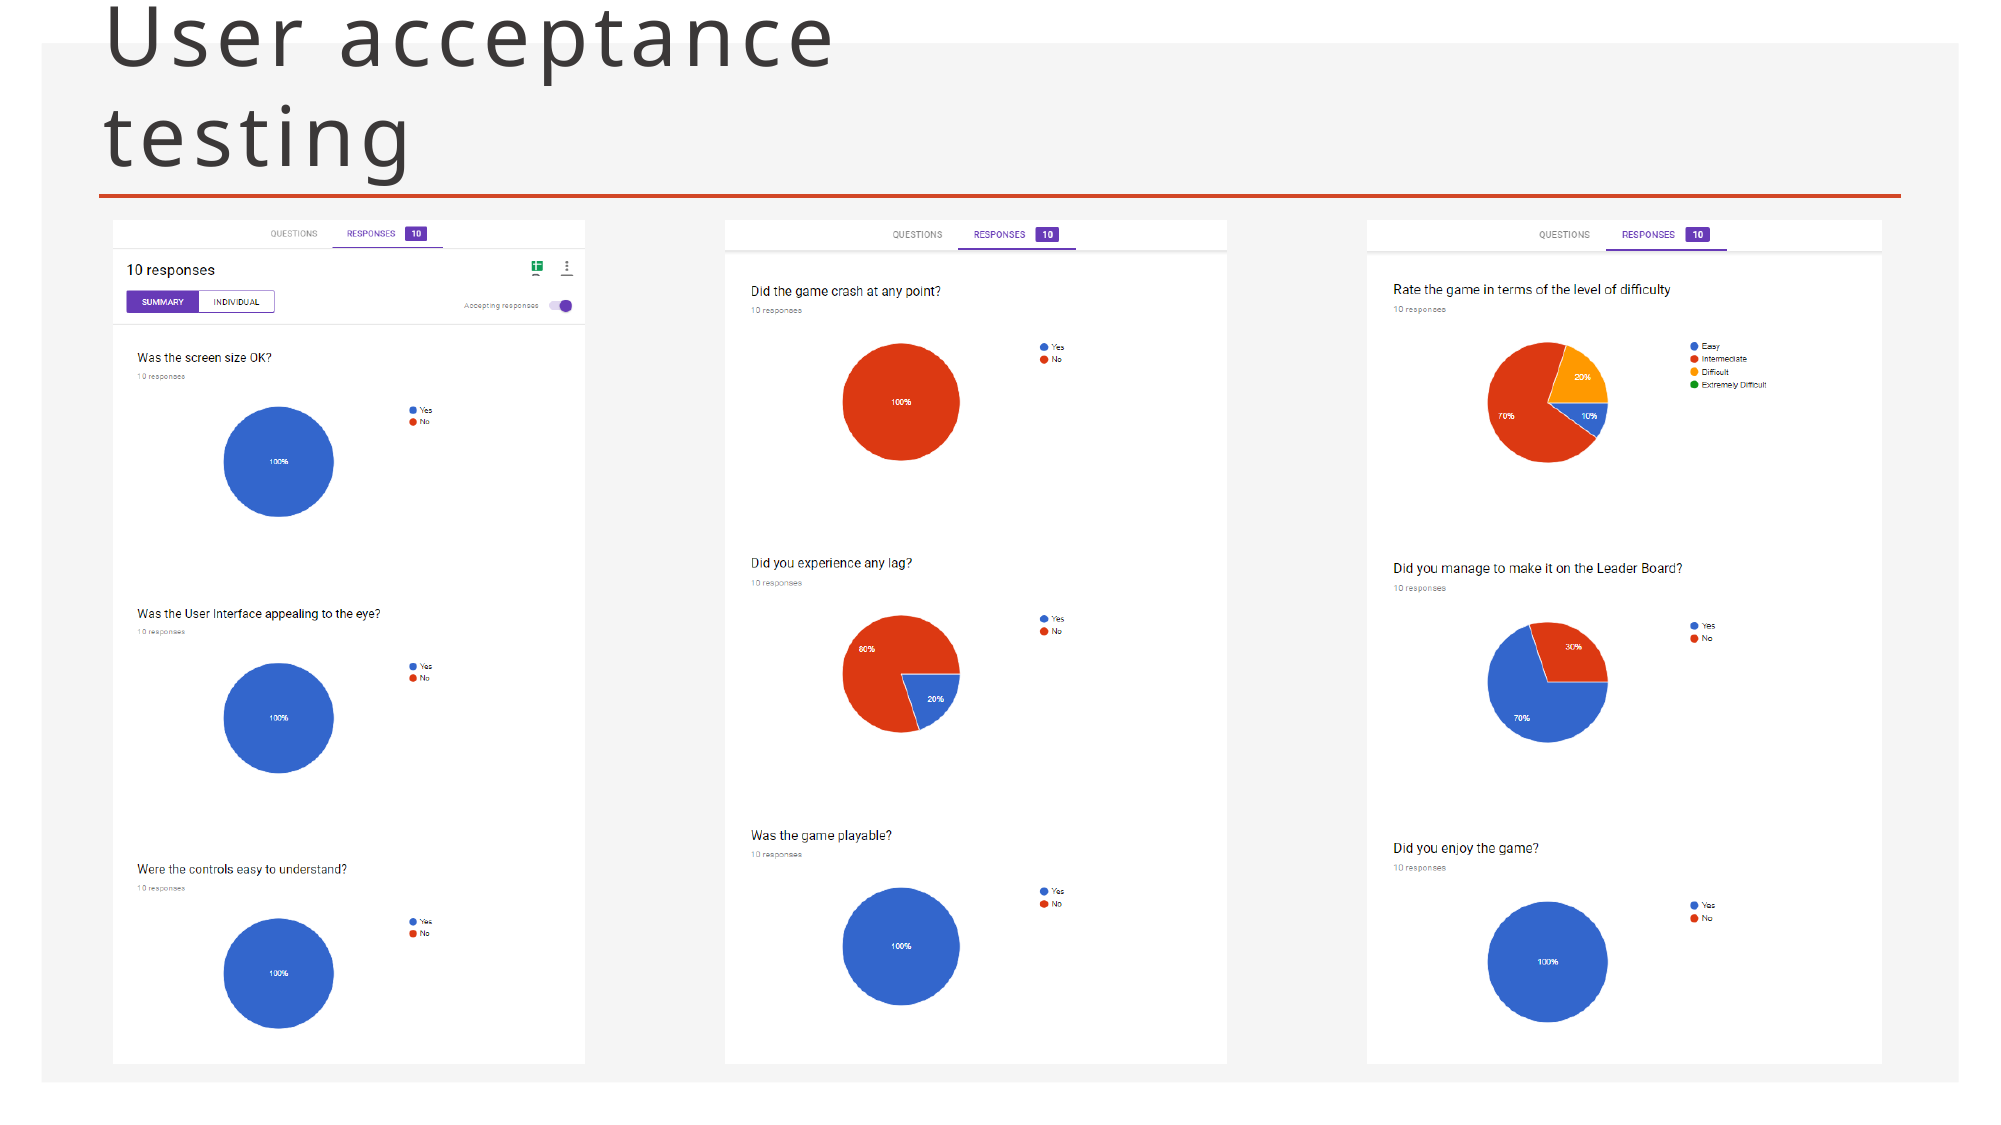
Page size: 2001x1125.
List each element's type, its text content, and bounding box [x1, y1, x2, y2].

text_box User acceptance testing [88, 40, 1080, 192]
picture [113, 220, 585, 1064]
picture [725, 220, 1227, 1064]
picture [1367, 220, 1882, 1064]
